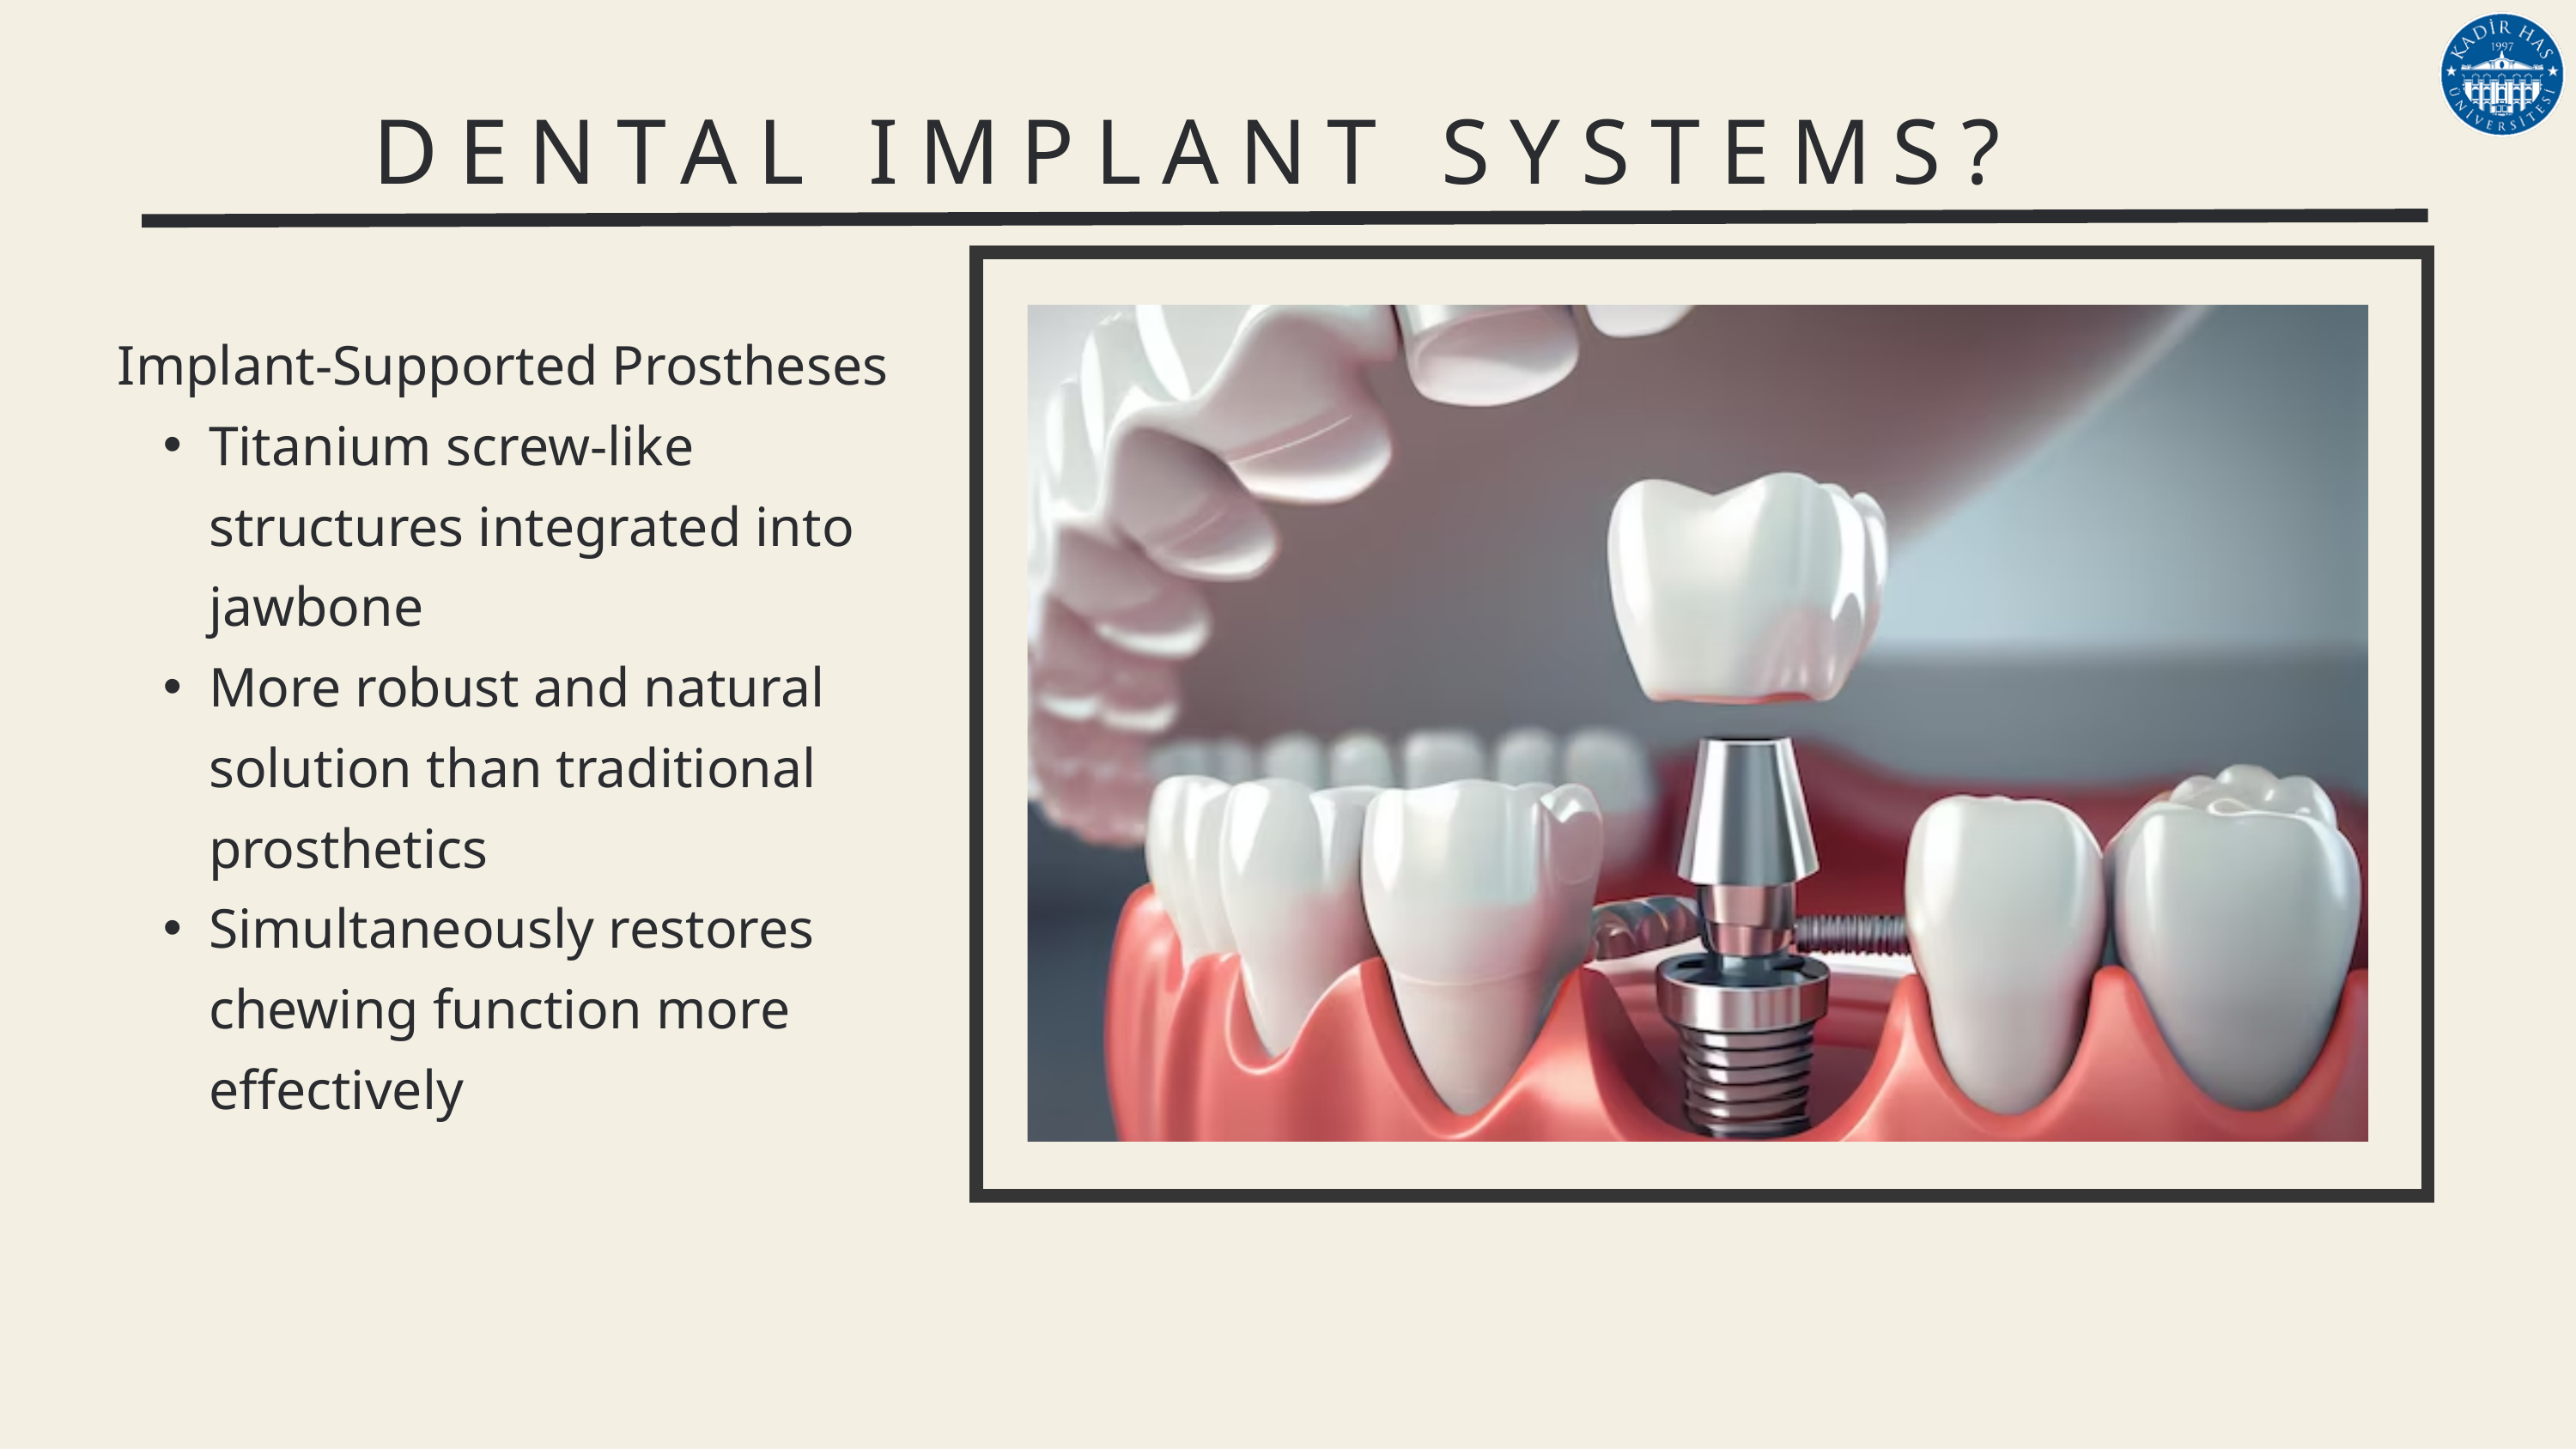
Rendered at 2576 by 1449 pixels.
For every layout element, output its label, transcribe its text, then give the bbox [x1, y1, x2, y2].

text_box DENTAL IMPLANT SYSTEMS? [167, 76, 2208, 203]
text_box Implant-Supported Prostheses Titanium screw-like structures integrated into jawbone More robust and natural solution than traditional prosthetics Simultaneously restores chewing function more effectively [117, 315, 907, 1120]
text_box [975, 252, 2428, 1197]
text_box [1027, 305, 2369, 1142]
text_box [2427, 2, 2576, 145]
